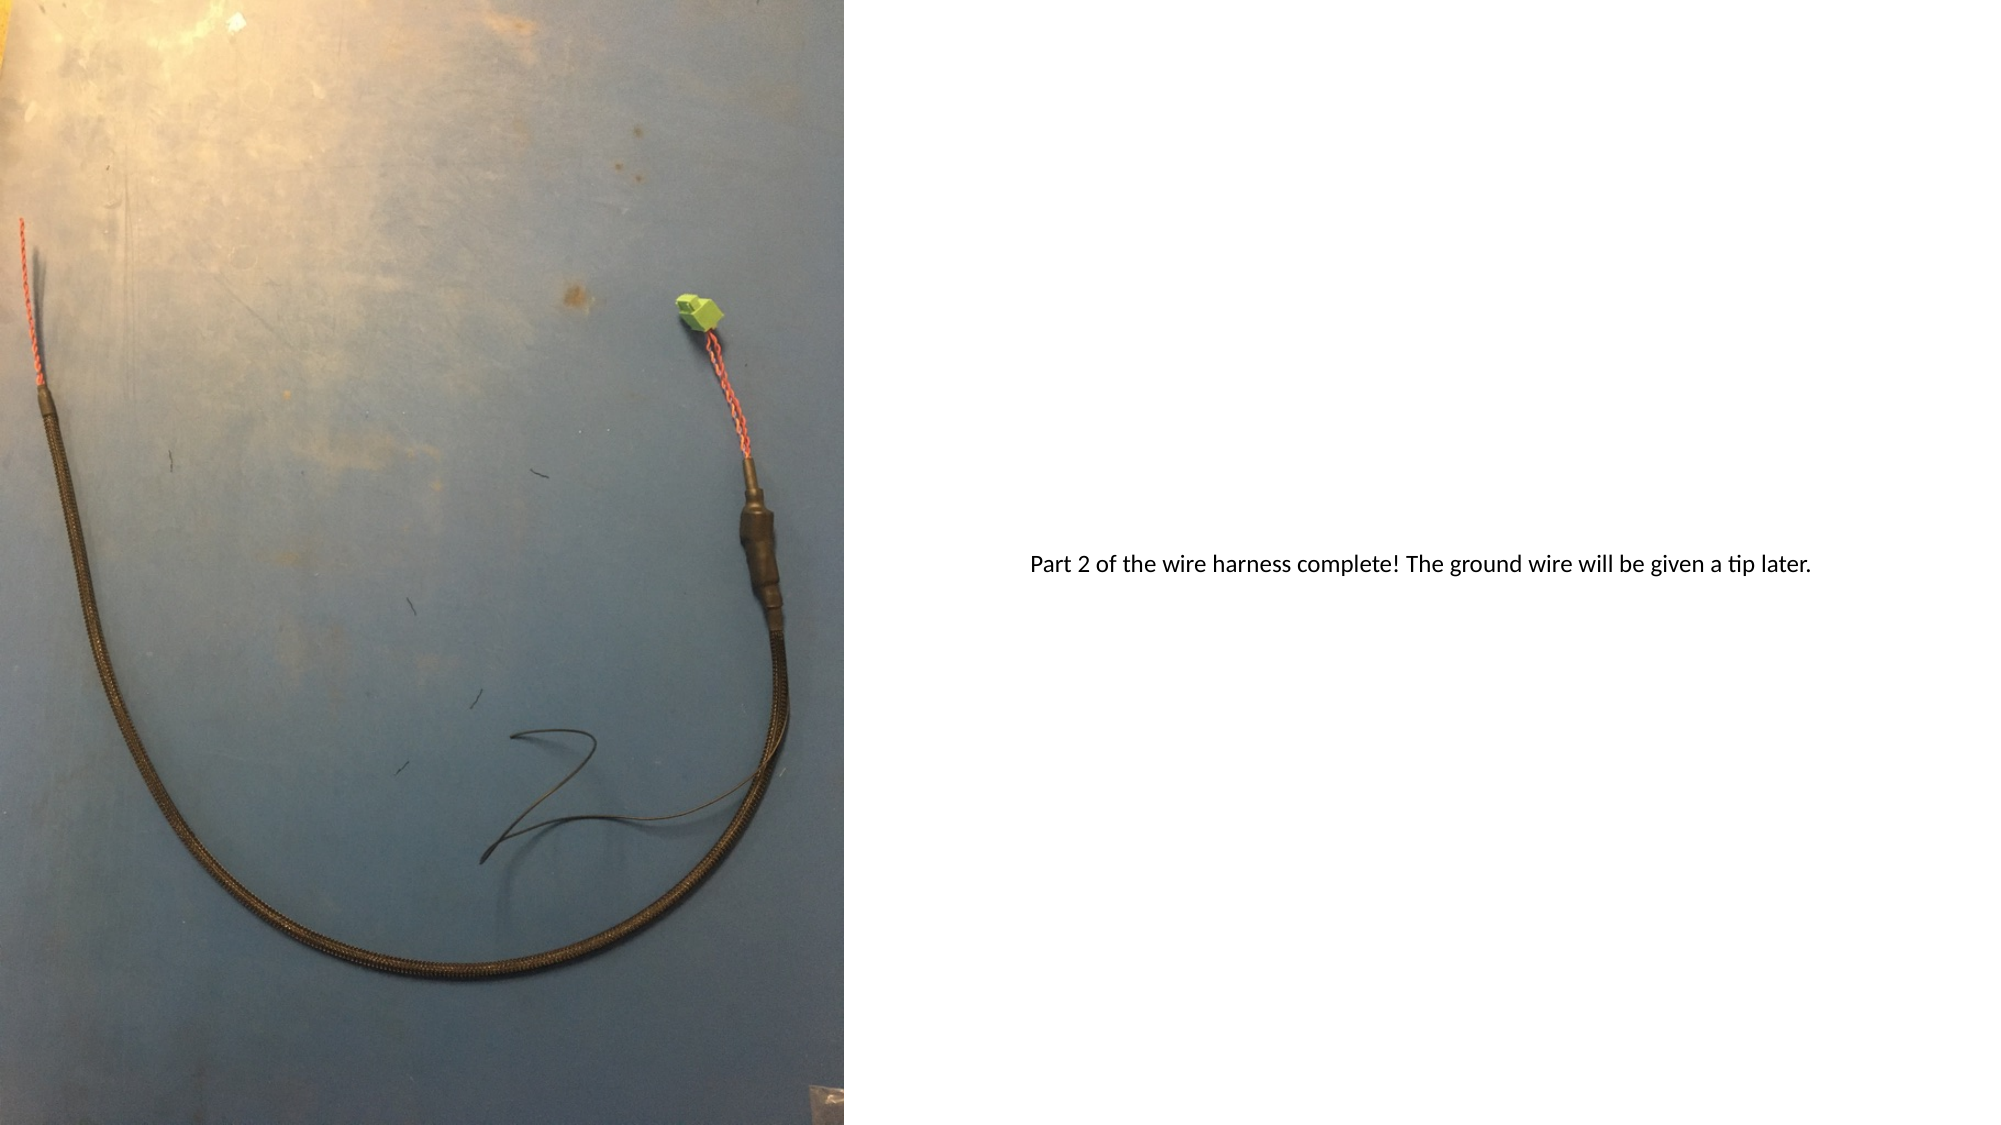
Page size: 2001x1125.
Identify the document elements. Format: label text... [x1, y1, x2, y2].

picture [0, 0, 844, 1125]
text_box Part 2 of the wire harness complete! The ground wire will be given a tip later. [999, 539, 1844, 585]
